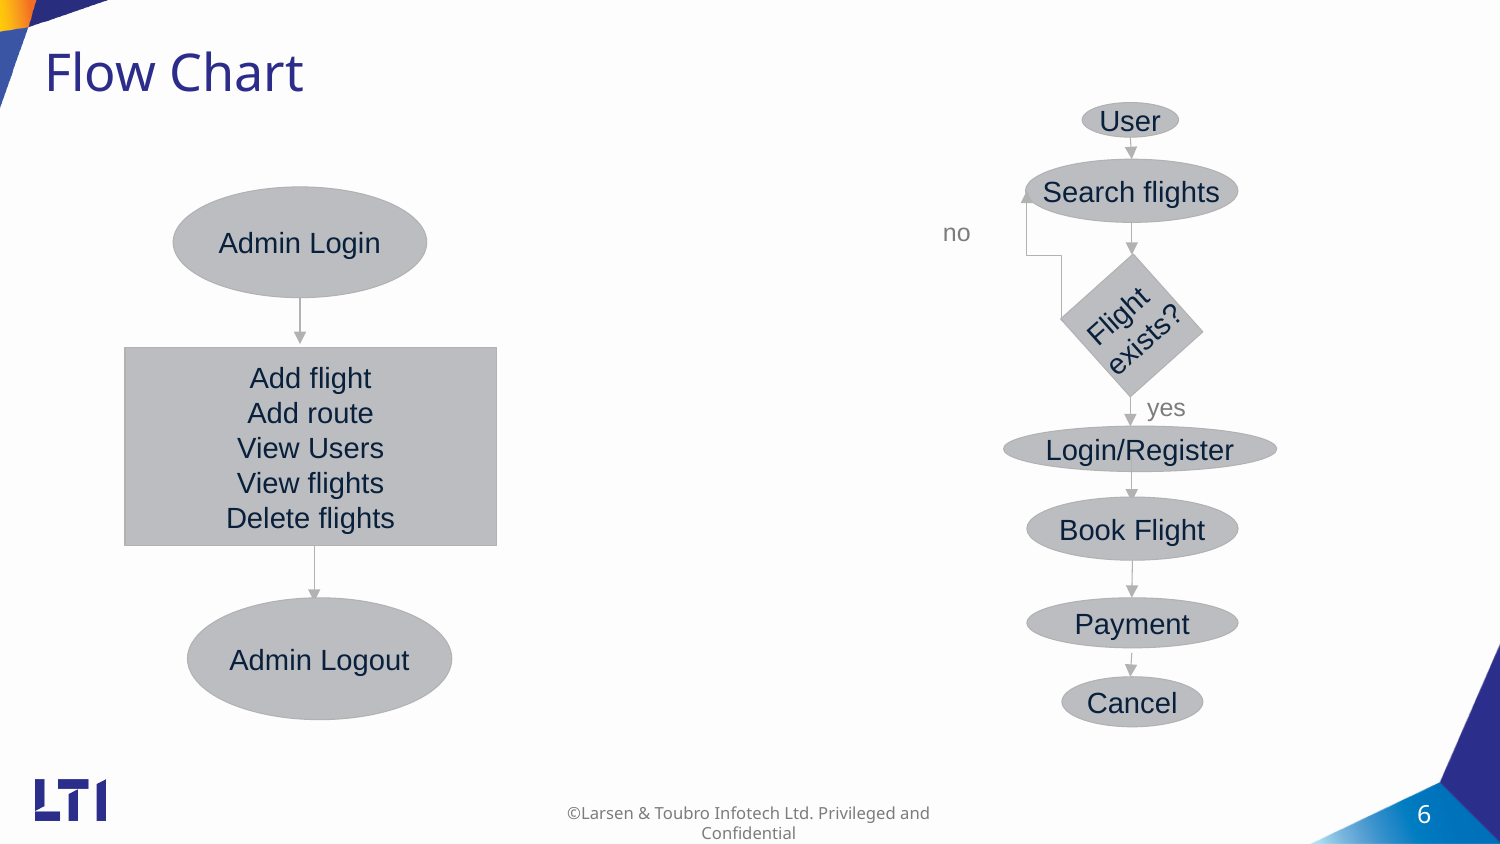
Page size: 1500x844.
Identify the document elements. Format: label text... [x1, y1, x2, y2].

text_box Book Flight [1026, 497, 1239, 561]
text_box Search flights [1025, 159, 1238, 223]
text_box Flight exists? [1062, 257, 1203, 397]
picture [35, 779, 106, 821]
title Flow Chart [43, 38, 1362, 104]
text_box User [1082, 102, 1179, 138]
text_box Cancel [1061, 676, 1203, 727]
text_box Login/Register [1003, 426, 1277, 472]
text_box Admin Login [173, 186, 427, 298]
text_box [979, 237, 1110, 274]
text_box Payment [1026, 597, 1239, 648]
picture [0, 0, 109, 110]
text_box yes [1130, 384, 1203, 428]
text_box Add flight Add route View Users View flights Delete flights [125, 347, 497, 546]
picture [1288, 640, 1500, 844]
text_box no [921, 208, 993, 254]
text_box Admin Logout [187, 597, 452, 720]
